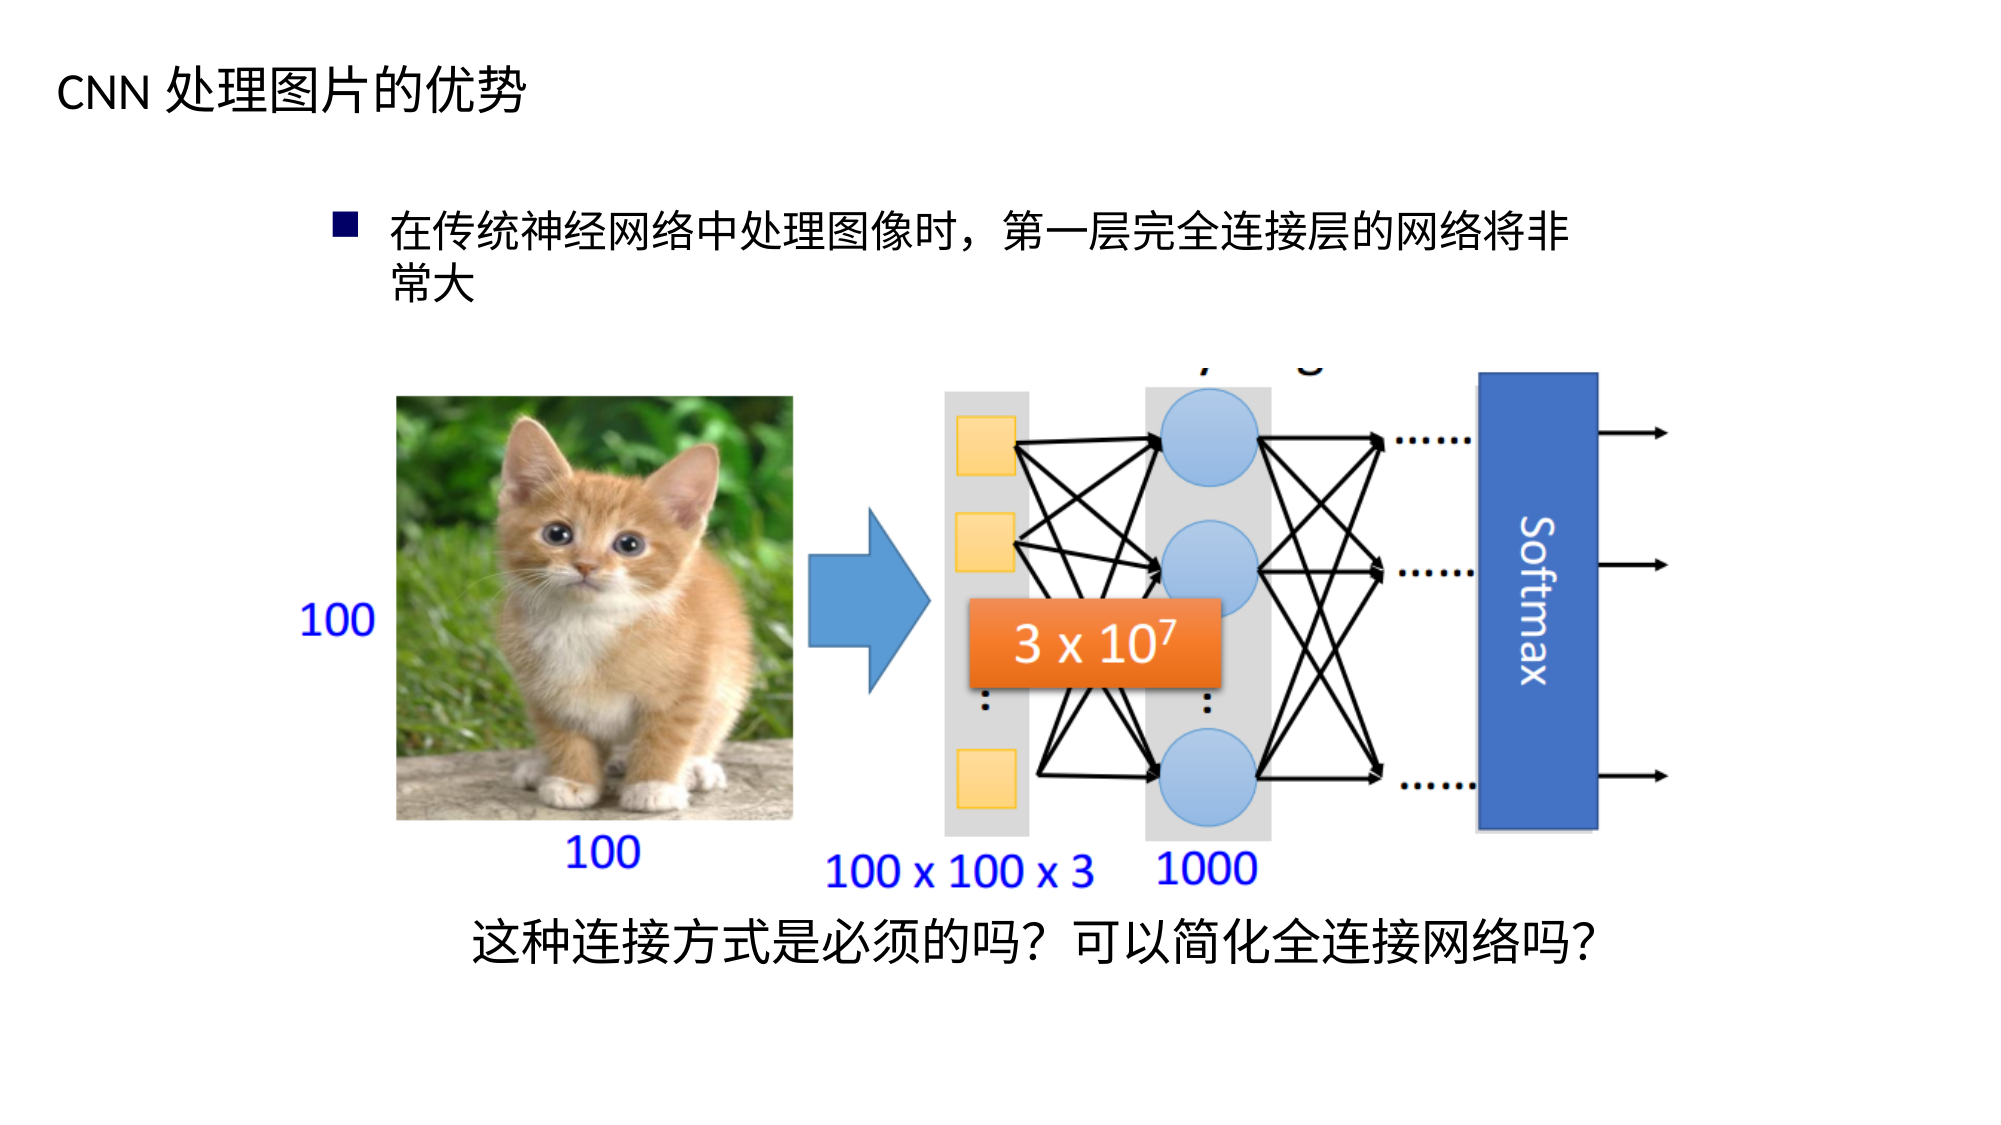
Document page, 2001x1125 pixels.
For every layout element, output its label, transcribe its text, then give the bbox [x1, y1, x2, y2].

title CNN处理图片的优势 [41, 32, 1842, 146]
text_box 这种连接方式是必须的吗？可以简化全连接网络吗？ [456, 906, 1650, 978]
list 在传统神经网络中处理图像时，第一层完全连接层的网络将非常大 [314, 196, 1628, 367]
picture [290, 368, 1731, 898]
